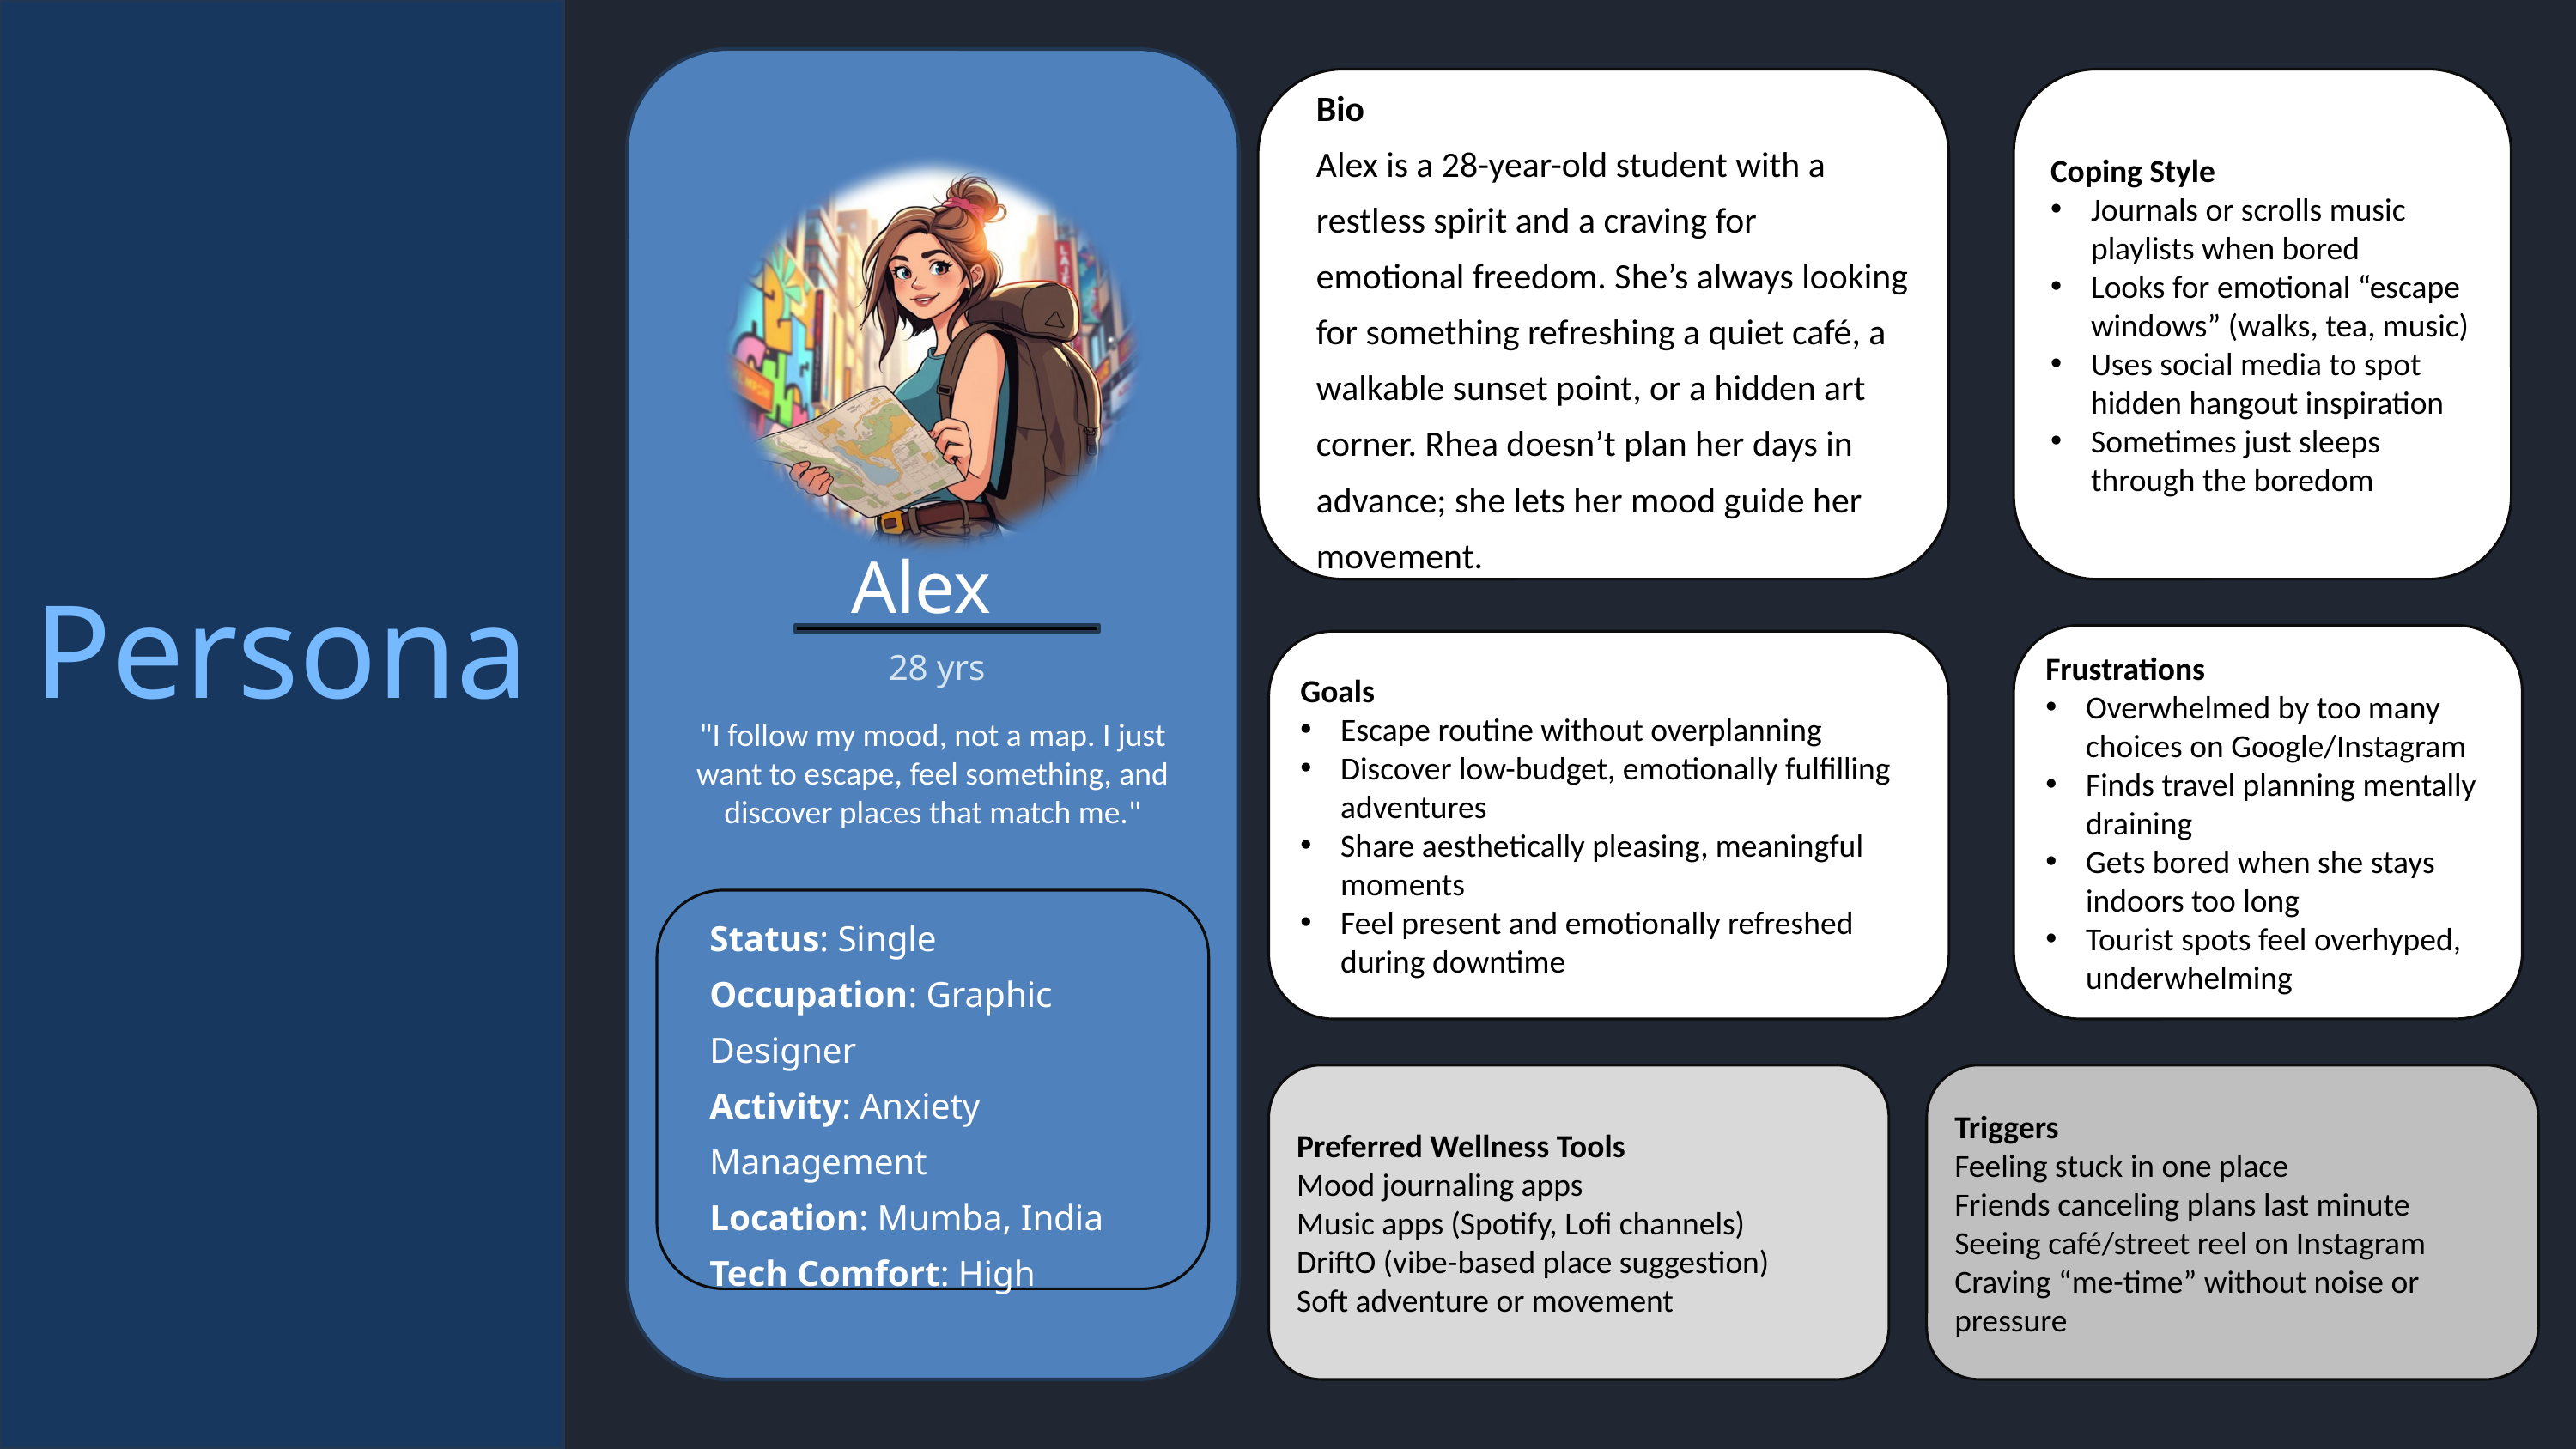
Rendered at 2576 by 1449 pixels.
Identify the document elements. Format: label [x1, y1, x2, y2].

text_box [0, 0, 2576, 1449]
picture [720, 152, 1146, 559]
